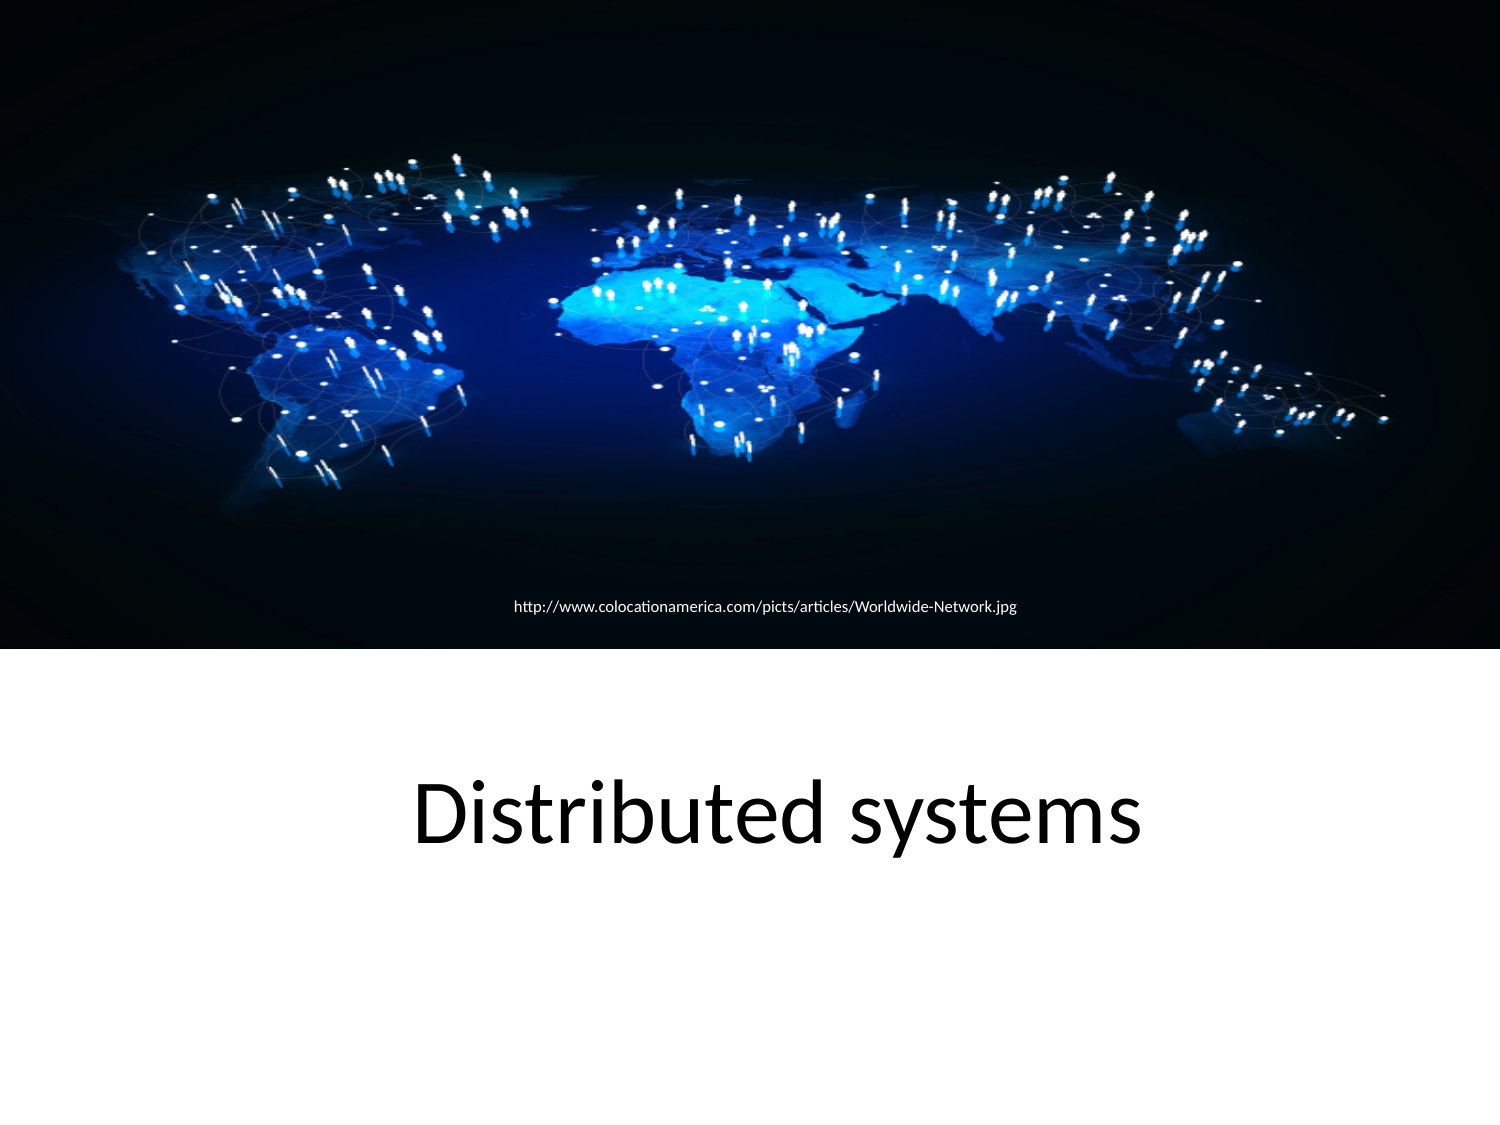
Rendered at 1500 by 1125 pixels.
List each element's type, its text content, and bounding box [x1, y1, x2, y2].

title Distributed systems [141, 686, 1416, 928]
picture [0, 0, 1500, 649]
